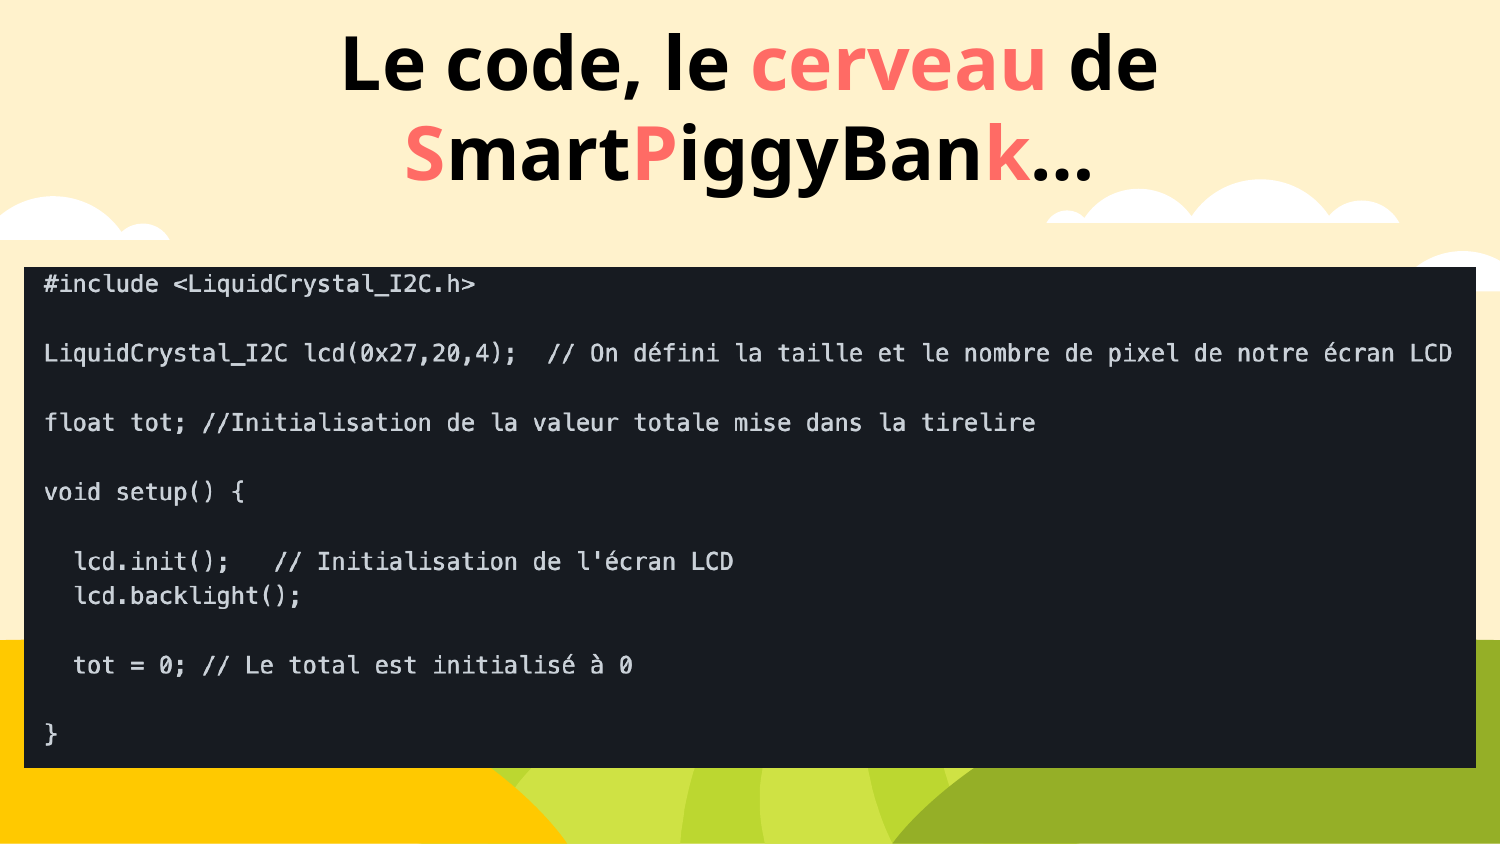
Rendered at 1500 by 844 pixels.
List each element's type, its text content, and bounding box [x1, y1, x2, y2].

picture [23, 267, 1477, 768]
text_box Le code, le cerveau de SmartPiggyBank… [64, 0, 1436, 208]
